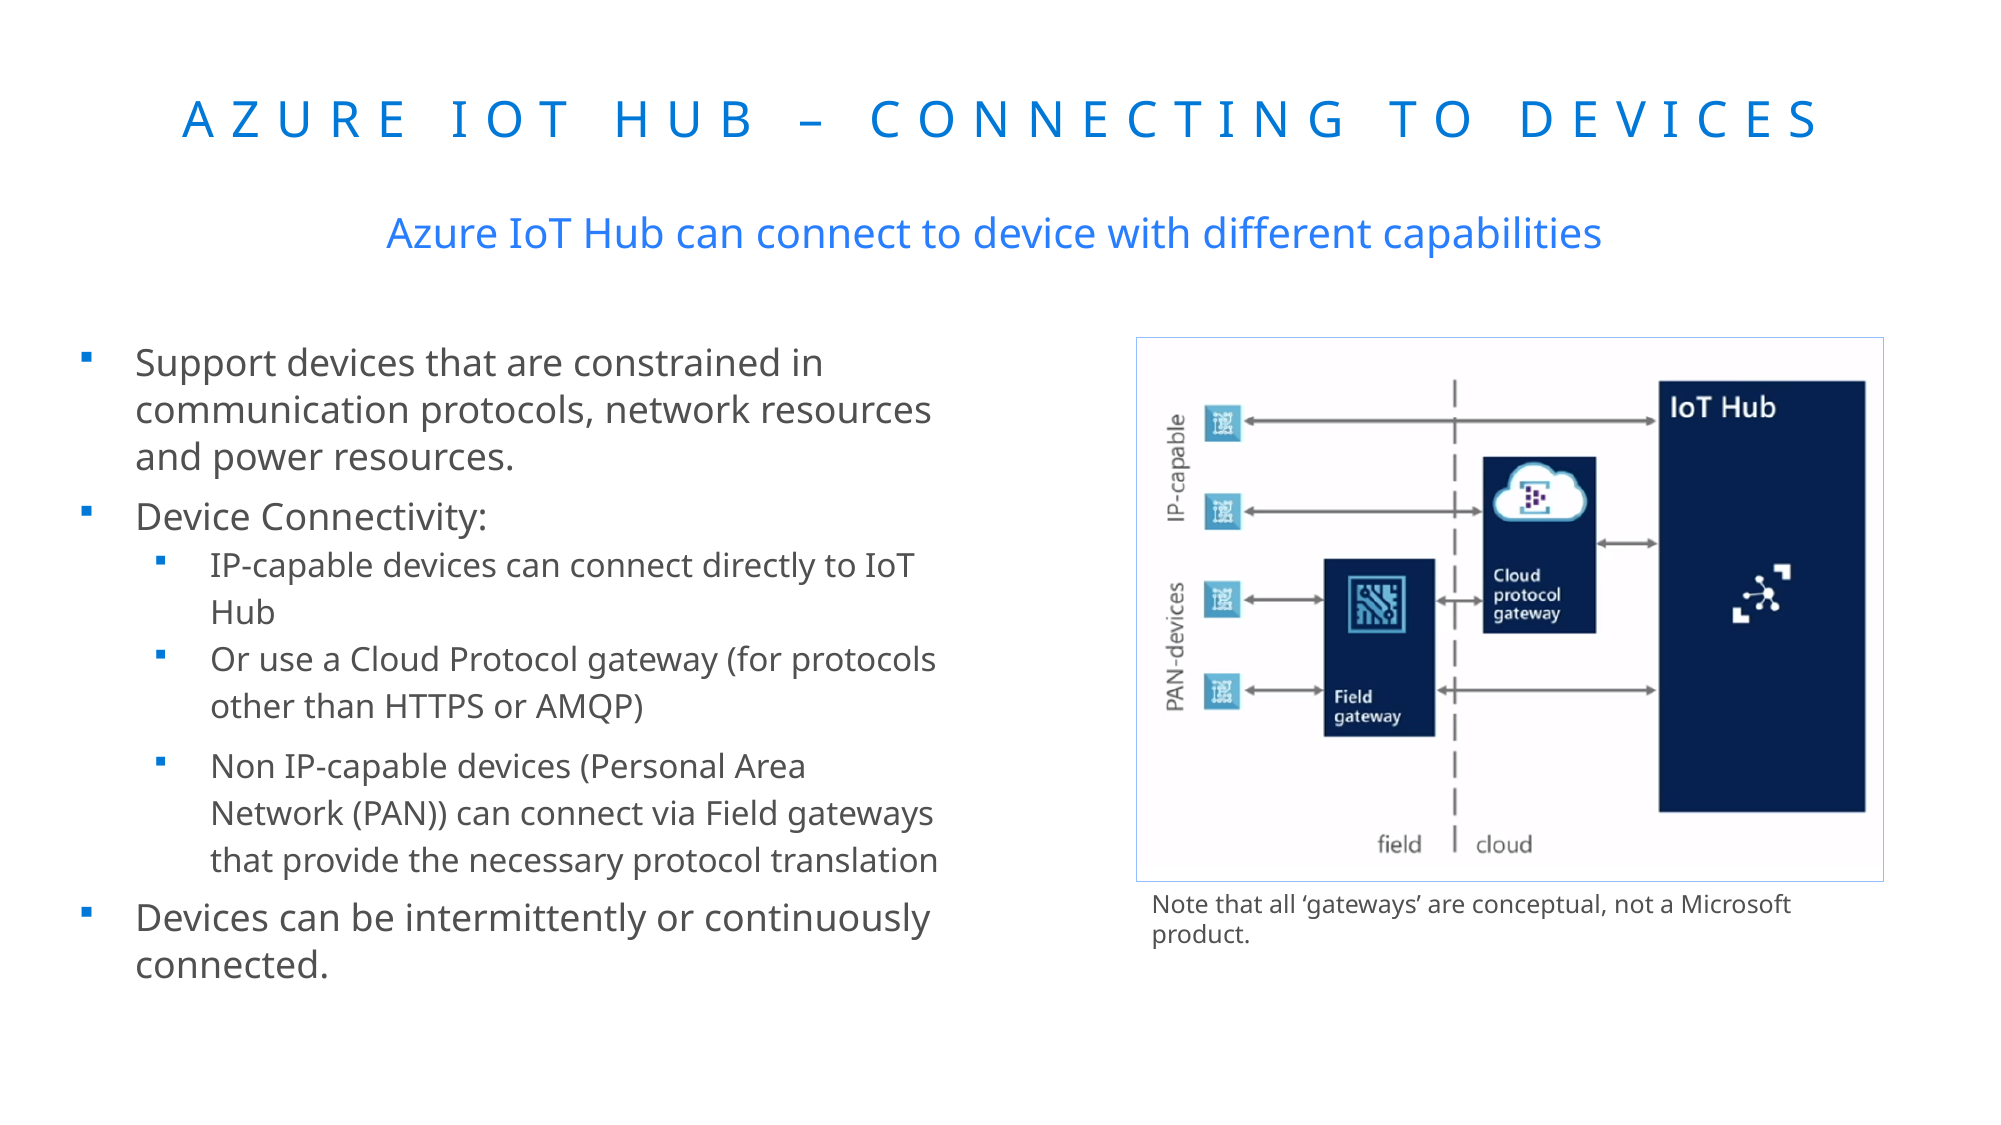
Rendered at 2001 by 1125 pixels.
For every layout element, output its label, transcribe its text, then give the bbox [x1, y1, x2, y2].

picture [1136, 337, 1884, 882]
list Azure IoT Hub can connect to device with different capabilities [43, 0, 1956, 570]
text_box Support devices that are constrained in communication protocols, network resources and power resources. Device Connectivity: IP-capable devices can connect directly to IoT Hub Or use a Cloud Protocol gateway (for protocols other than HTTPS or AMQP) Non IP-capable devices (Personal Area Network (PAN)) can connect via Field gateways that provide the necessary protocol translation Devices can be intermittently or continuously connected. [0, 312, 978, 1010]
text_box Note that all ‘gateways’ are conceptual, not a Microsoft product. [1136, 881, 1889, 956]
